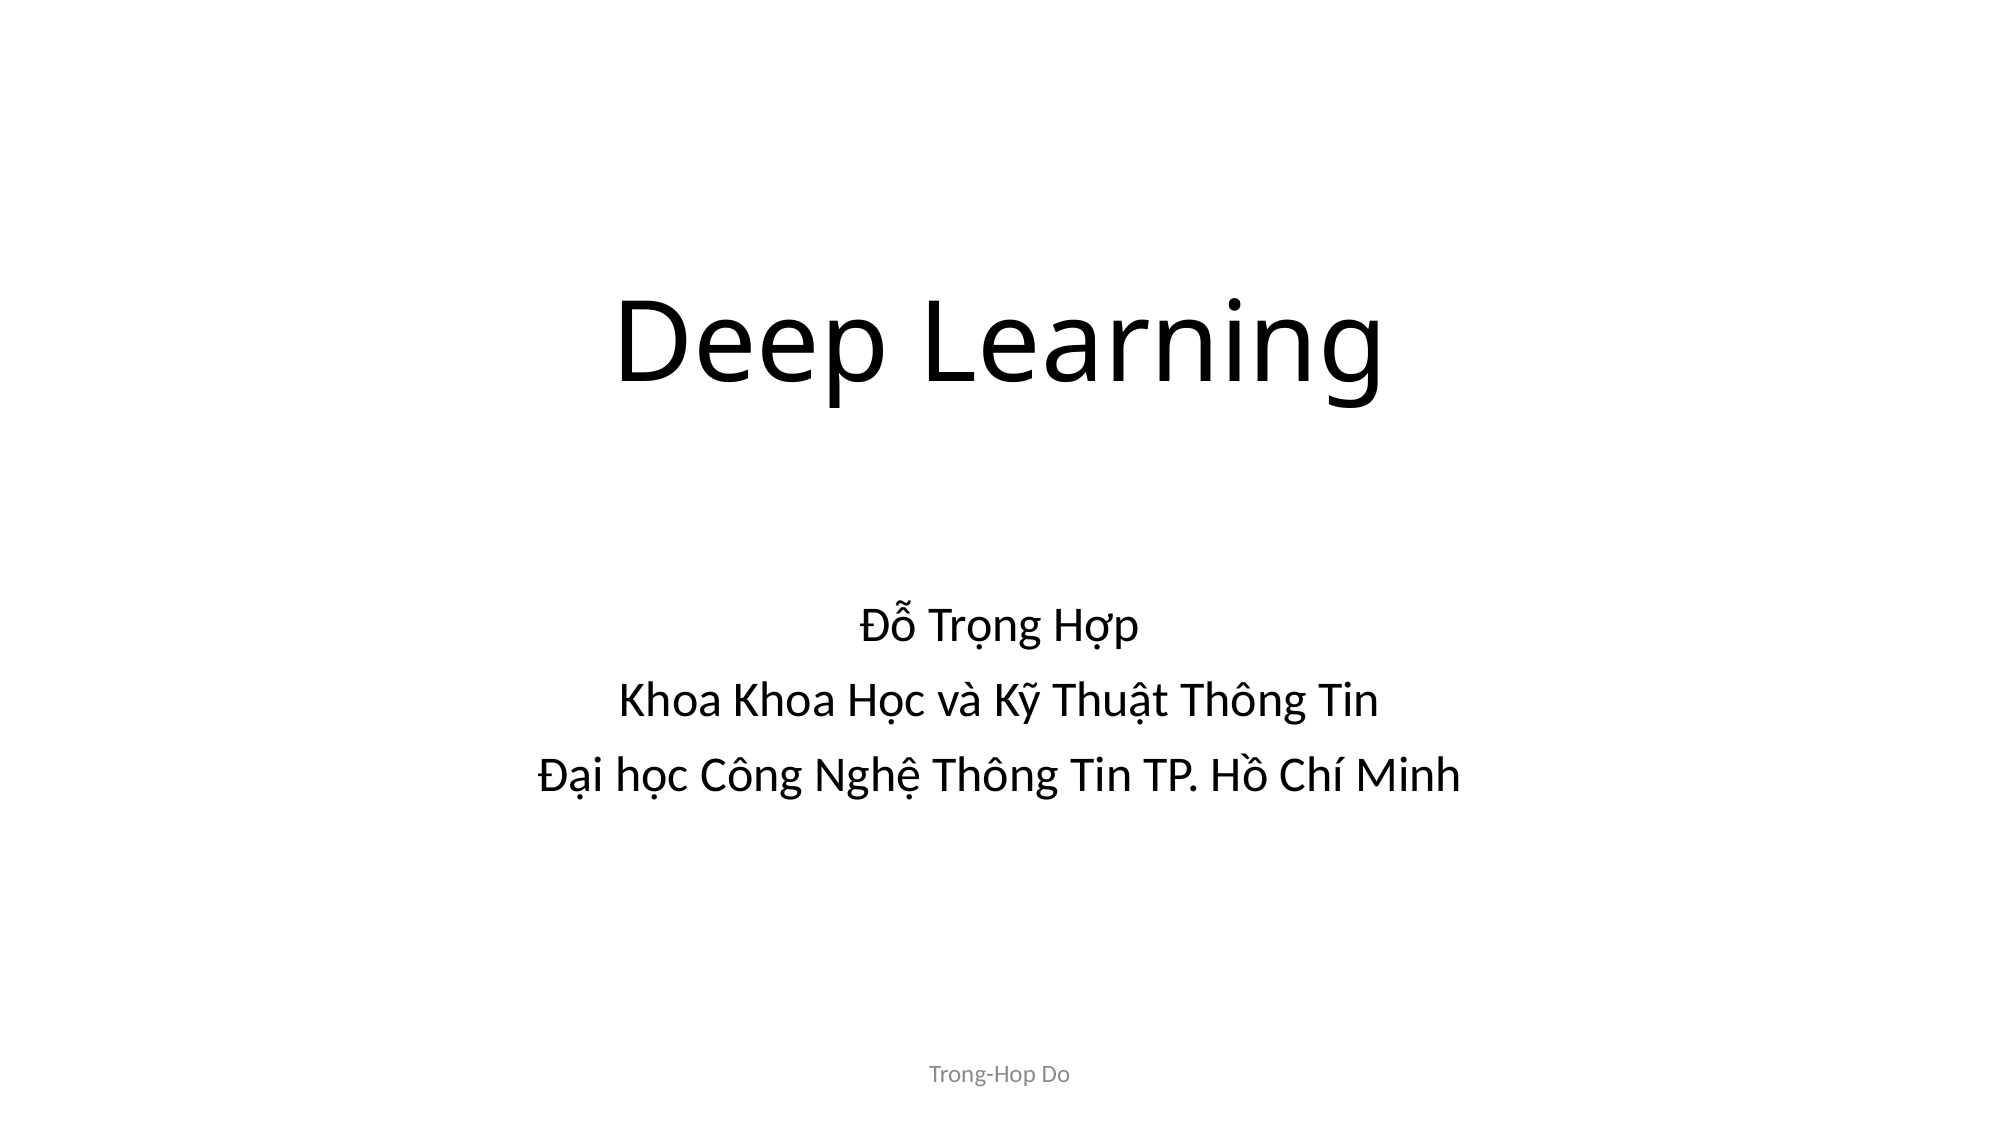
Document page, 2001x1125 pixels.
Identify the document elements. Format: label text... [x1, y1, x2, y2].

title Deep Learning [249, 184, 1750, 414]
footer Trong-Hop Do [662, 1042, 1338, 1103]
subtitle Đỗ Trọng Hợp Khoa Khoa Học và Kỹ Thuật Thông Tin Đại học Công Nghệ Thông Tin TP. Hồ Chí Minh [249, 590, 1750, 863]
